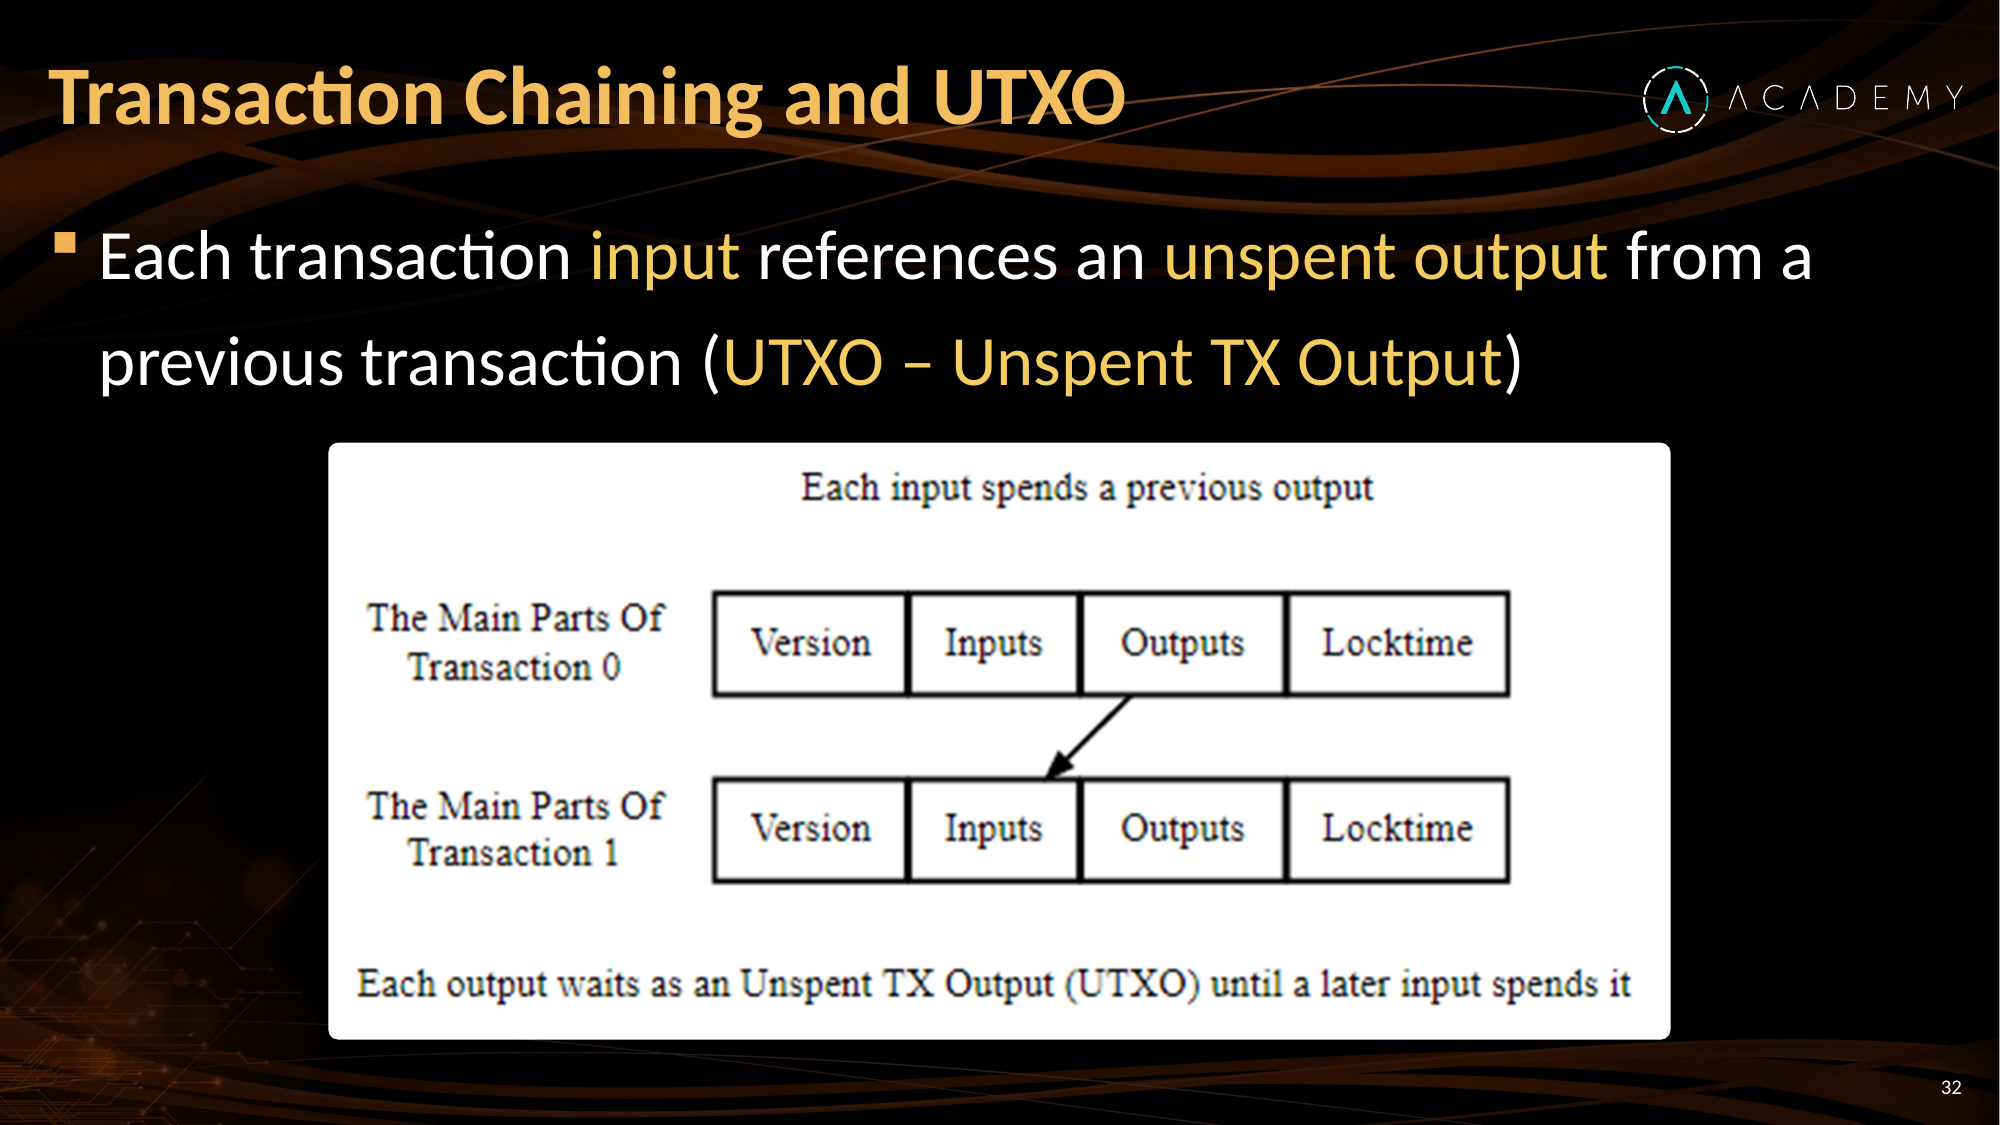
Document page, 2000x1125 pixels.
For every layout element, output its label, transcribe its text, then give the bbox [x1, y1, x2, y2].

title Transaction Chaining and UTXO [30, 6, 1602, 189]
slide_number 32 [1950, 1096, 1968, 1103]
text_box [87, 449, 1950, 1105]
picture [0, 0, 2000, 1125]
list Each transaction input references an unspent output from a previous transaction (UTXO – Unspent TX Output) [31, 181, 1968, 1096]
